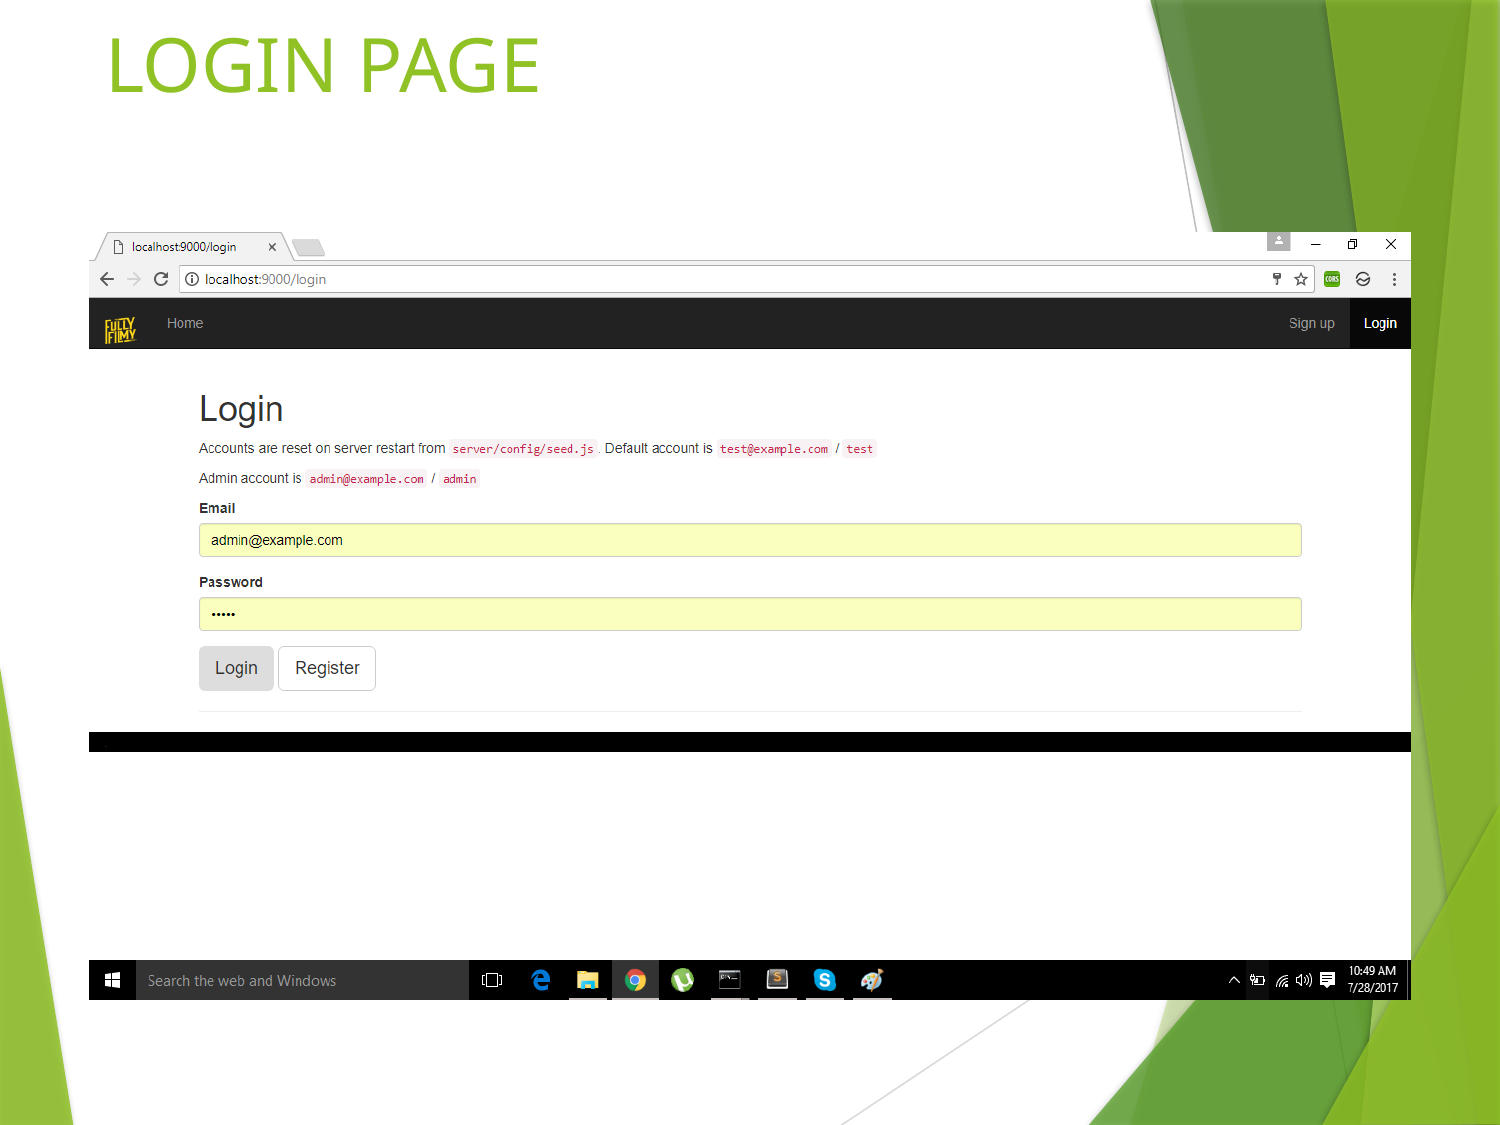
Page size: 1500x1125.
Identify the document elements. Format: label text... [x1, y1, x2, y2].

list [89, 232, 1411, 1001]
title LOGIN PAGE [90, 10, 1132, 228]
